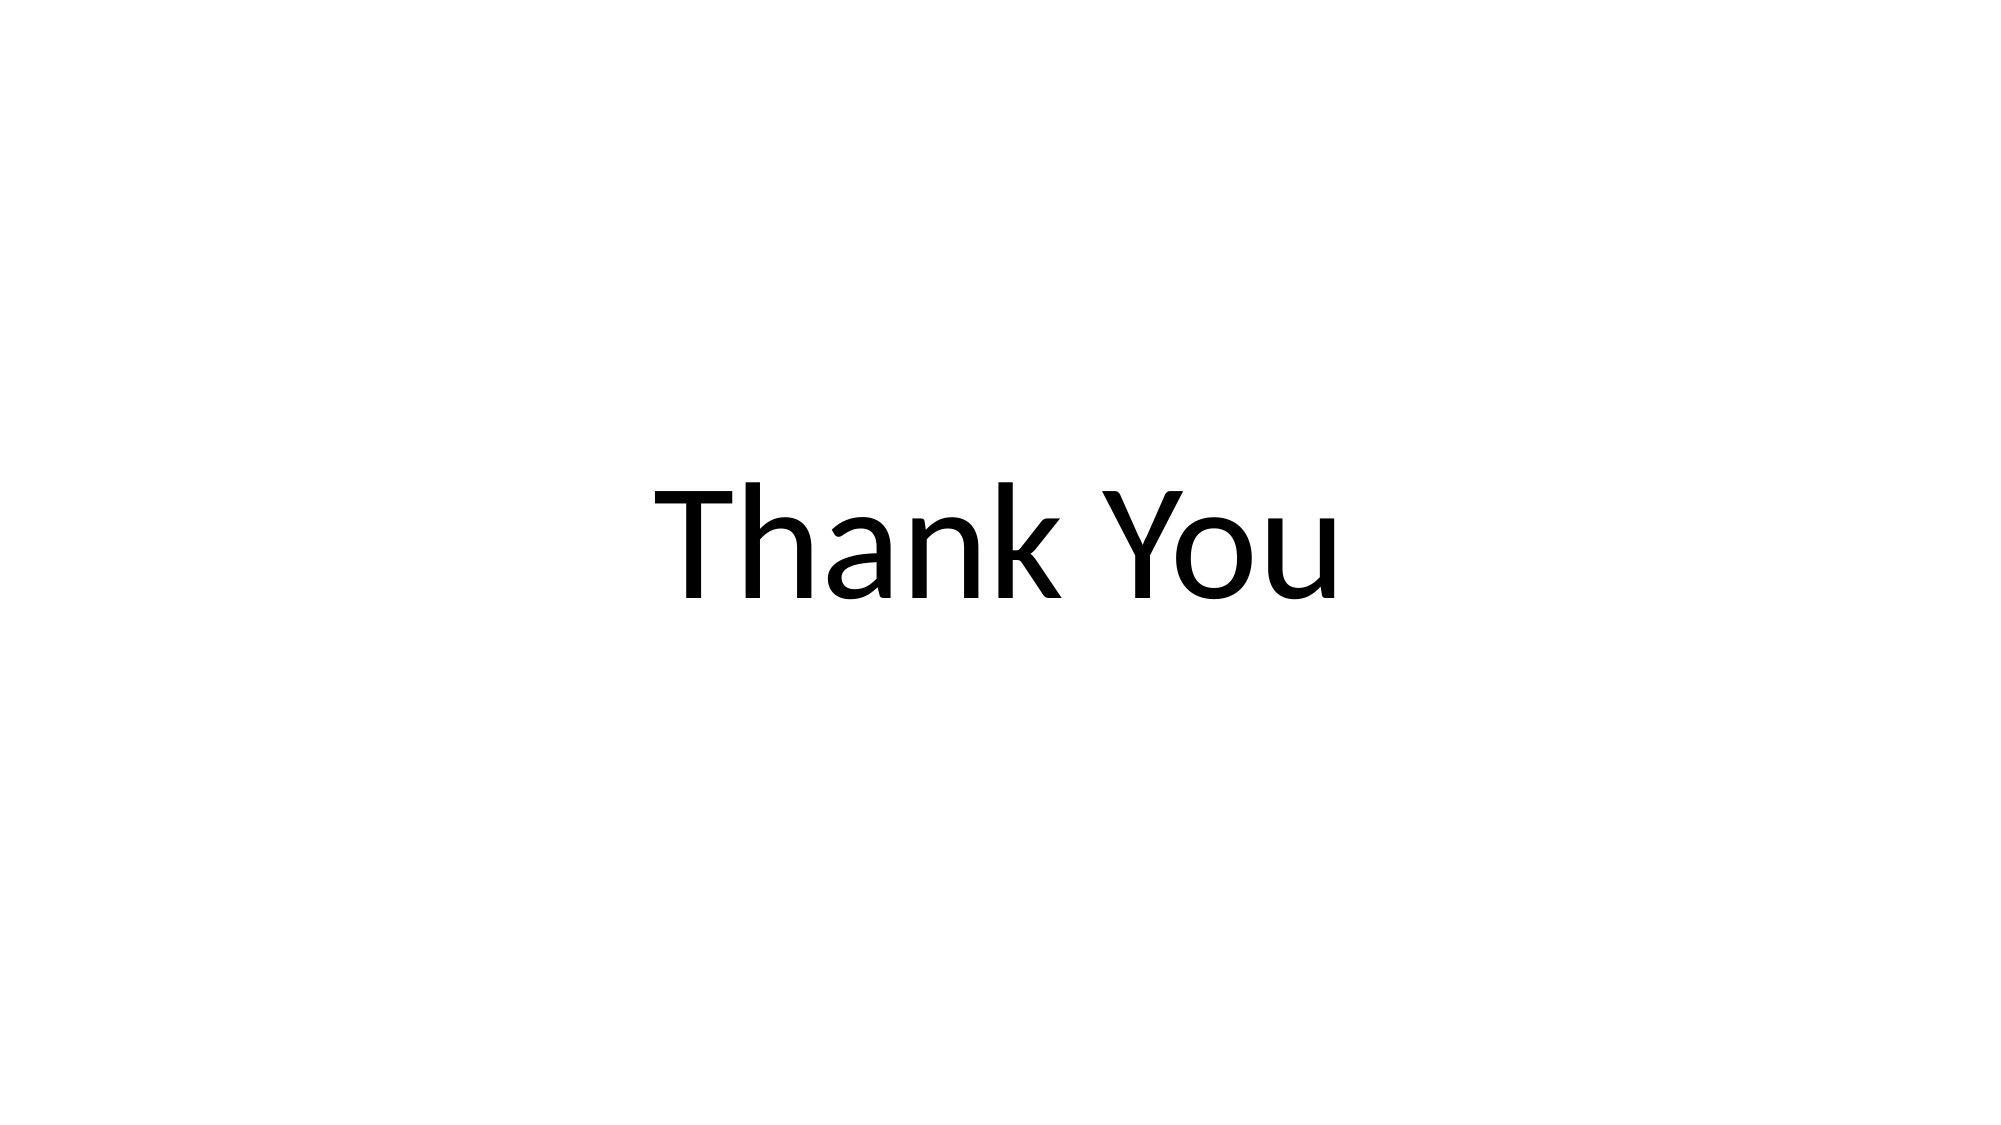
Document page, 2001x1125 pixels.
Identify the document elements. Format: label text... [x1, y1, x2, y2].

title Thank You [249, 247, 1750, 640]
